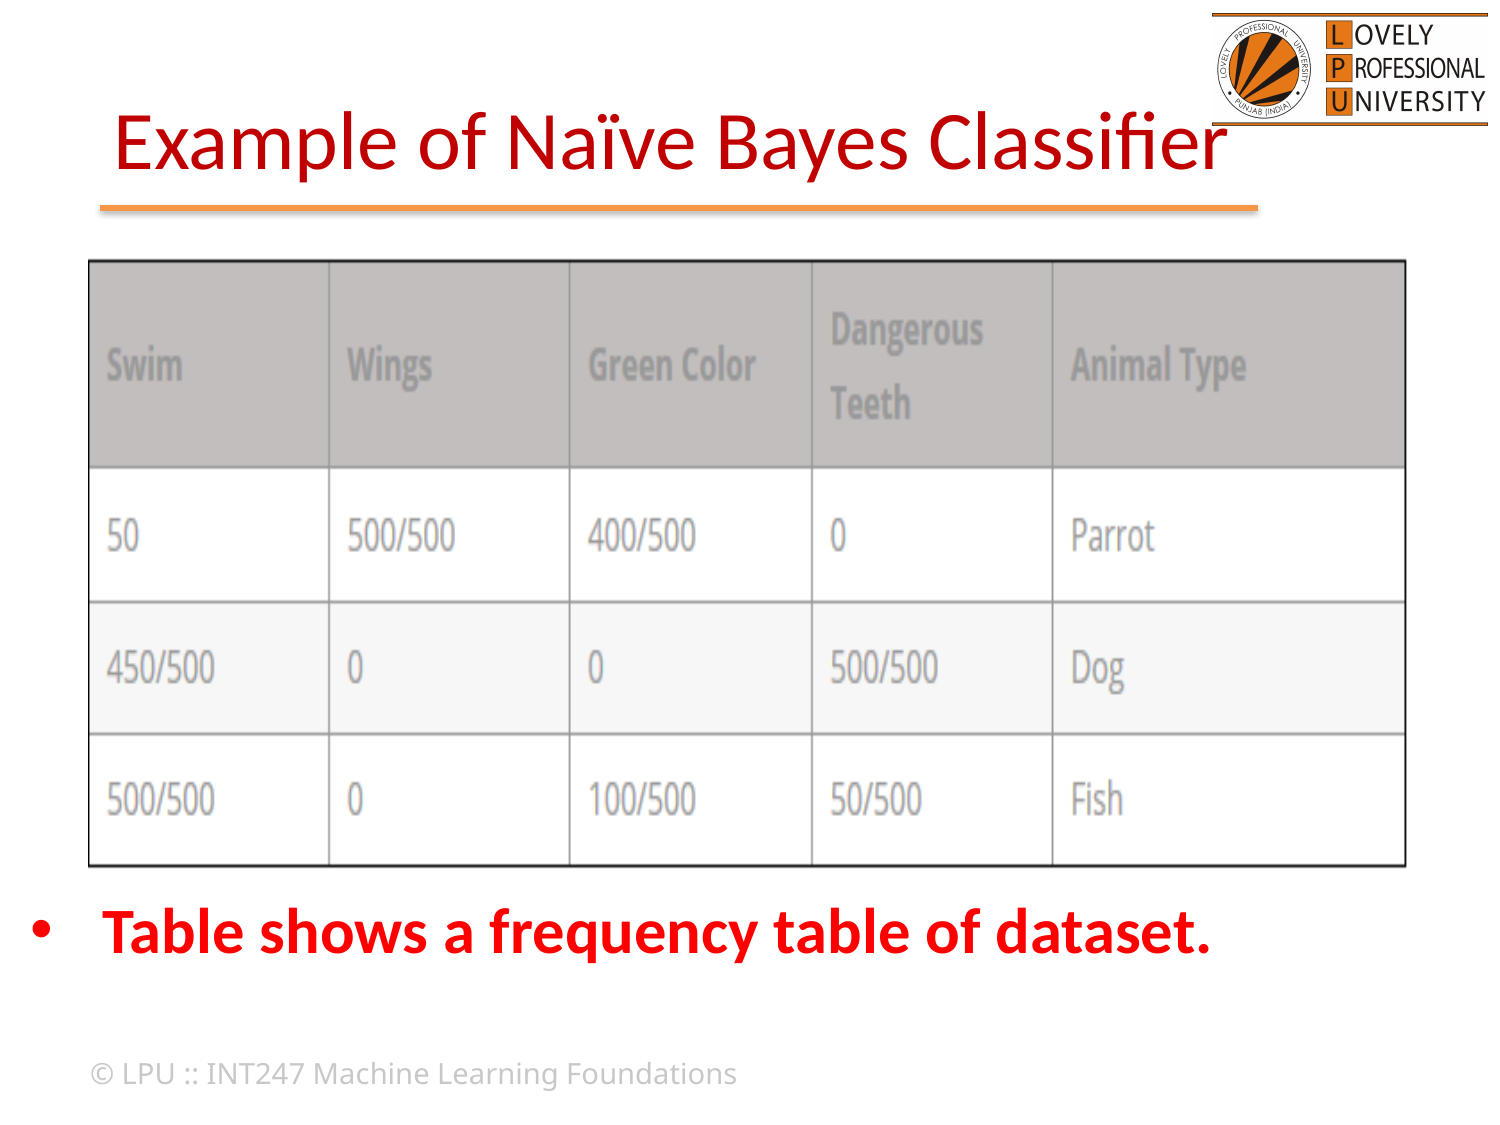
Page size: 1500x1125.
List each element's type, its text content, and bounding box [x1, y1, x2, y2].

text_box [1212, 13, 1488, 126]
slide_number © LPU :: INT247 Machine Learning Foundations [75, 1042, 916, 1103]
picture [88, 255, 1412, 882]
list Table shows a frequency table of dataset. [5, 881, 1500, 975]
title Example of Naïve Bayes Classifier [98, 42, 1500, 231]
